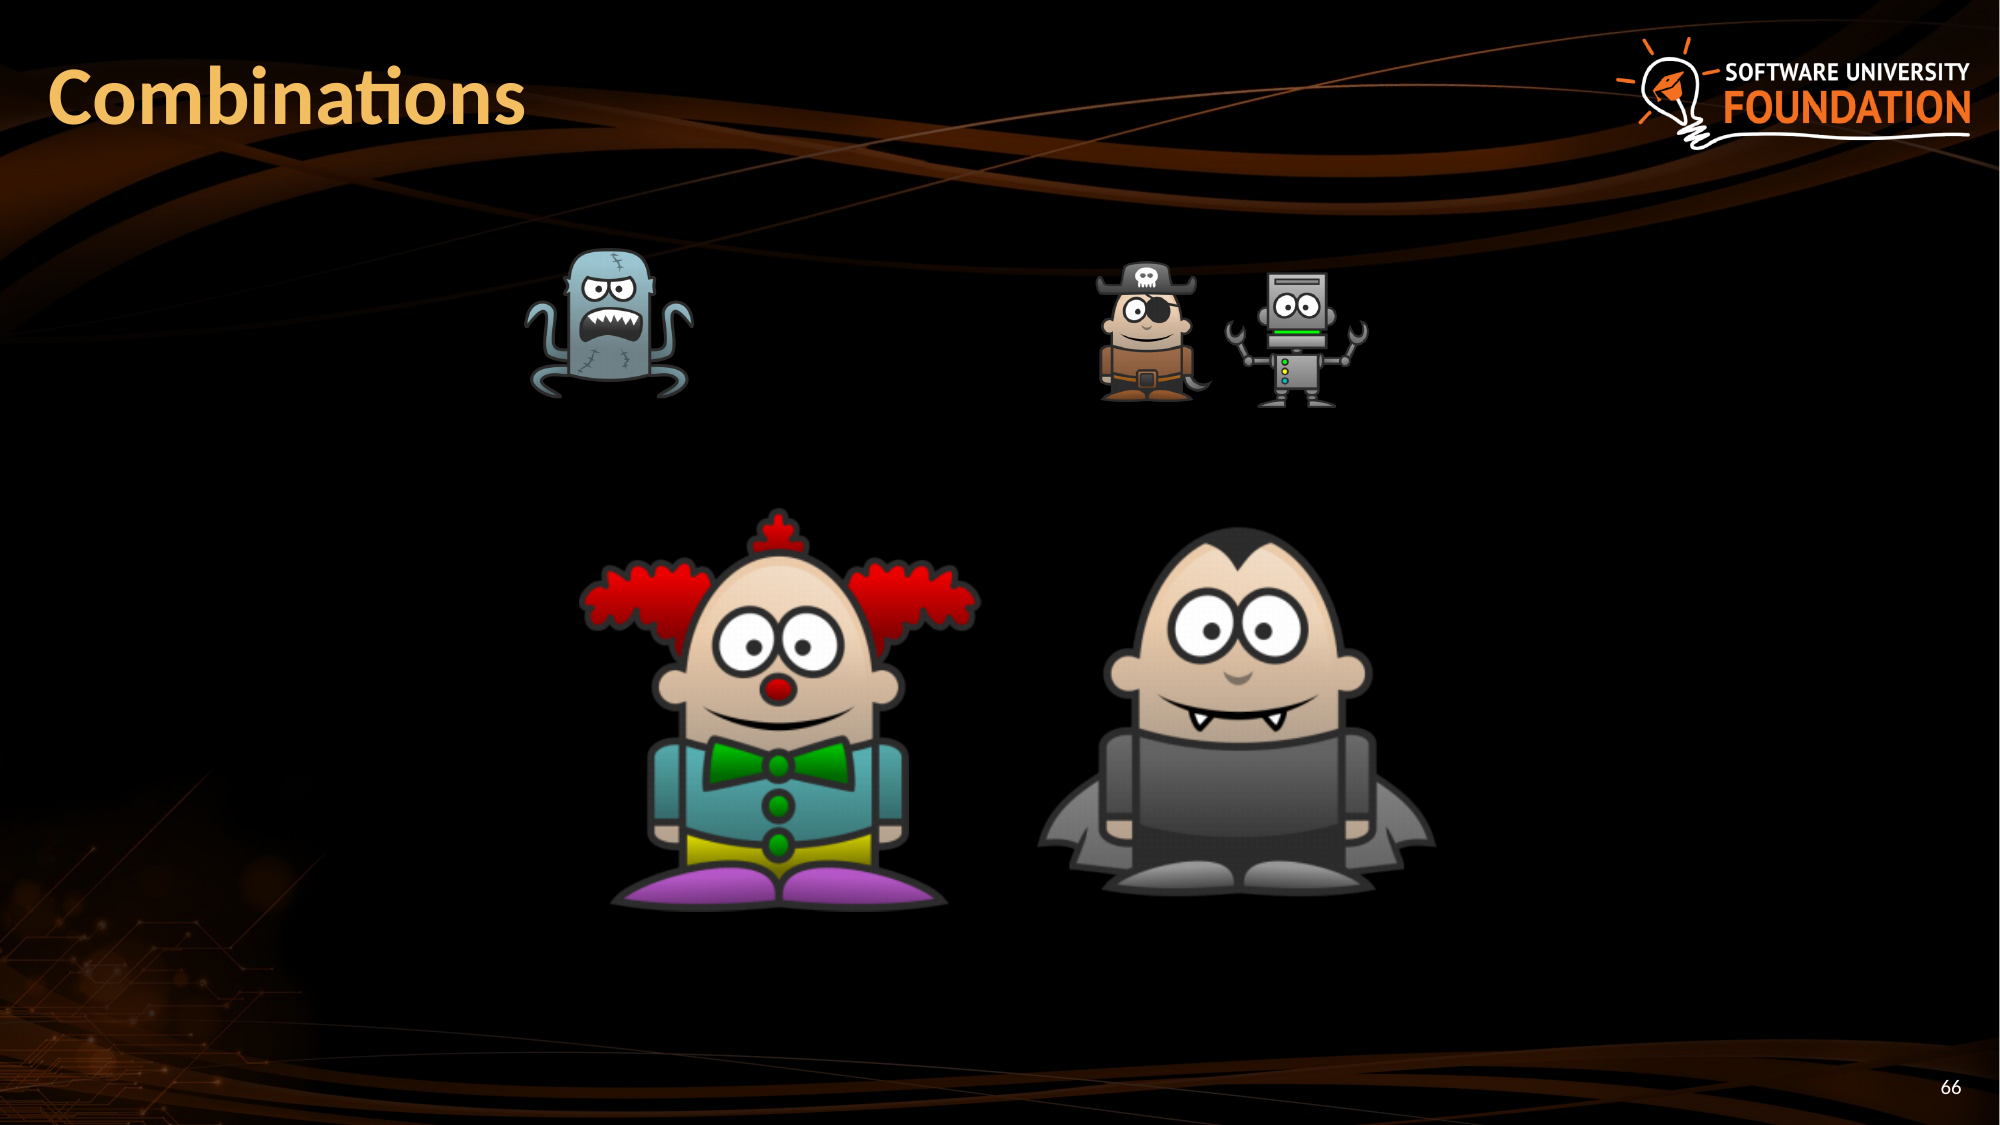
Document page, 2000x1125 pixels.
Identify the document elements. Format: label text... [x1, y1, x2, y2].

picture [0, 0, 2000, 1125]
text_box Combinations [30, 6, 1602, 189]
text_box <number> [1897, 1070, 1968, 1103]
